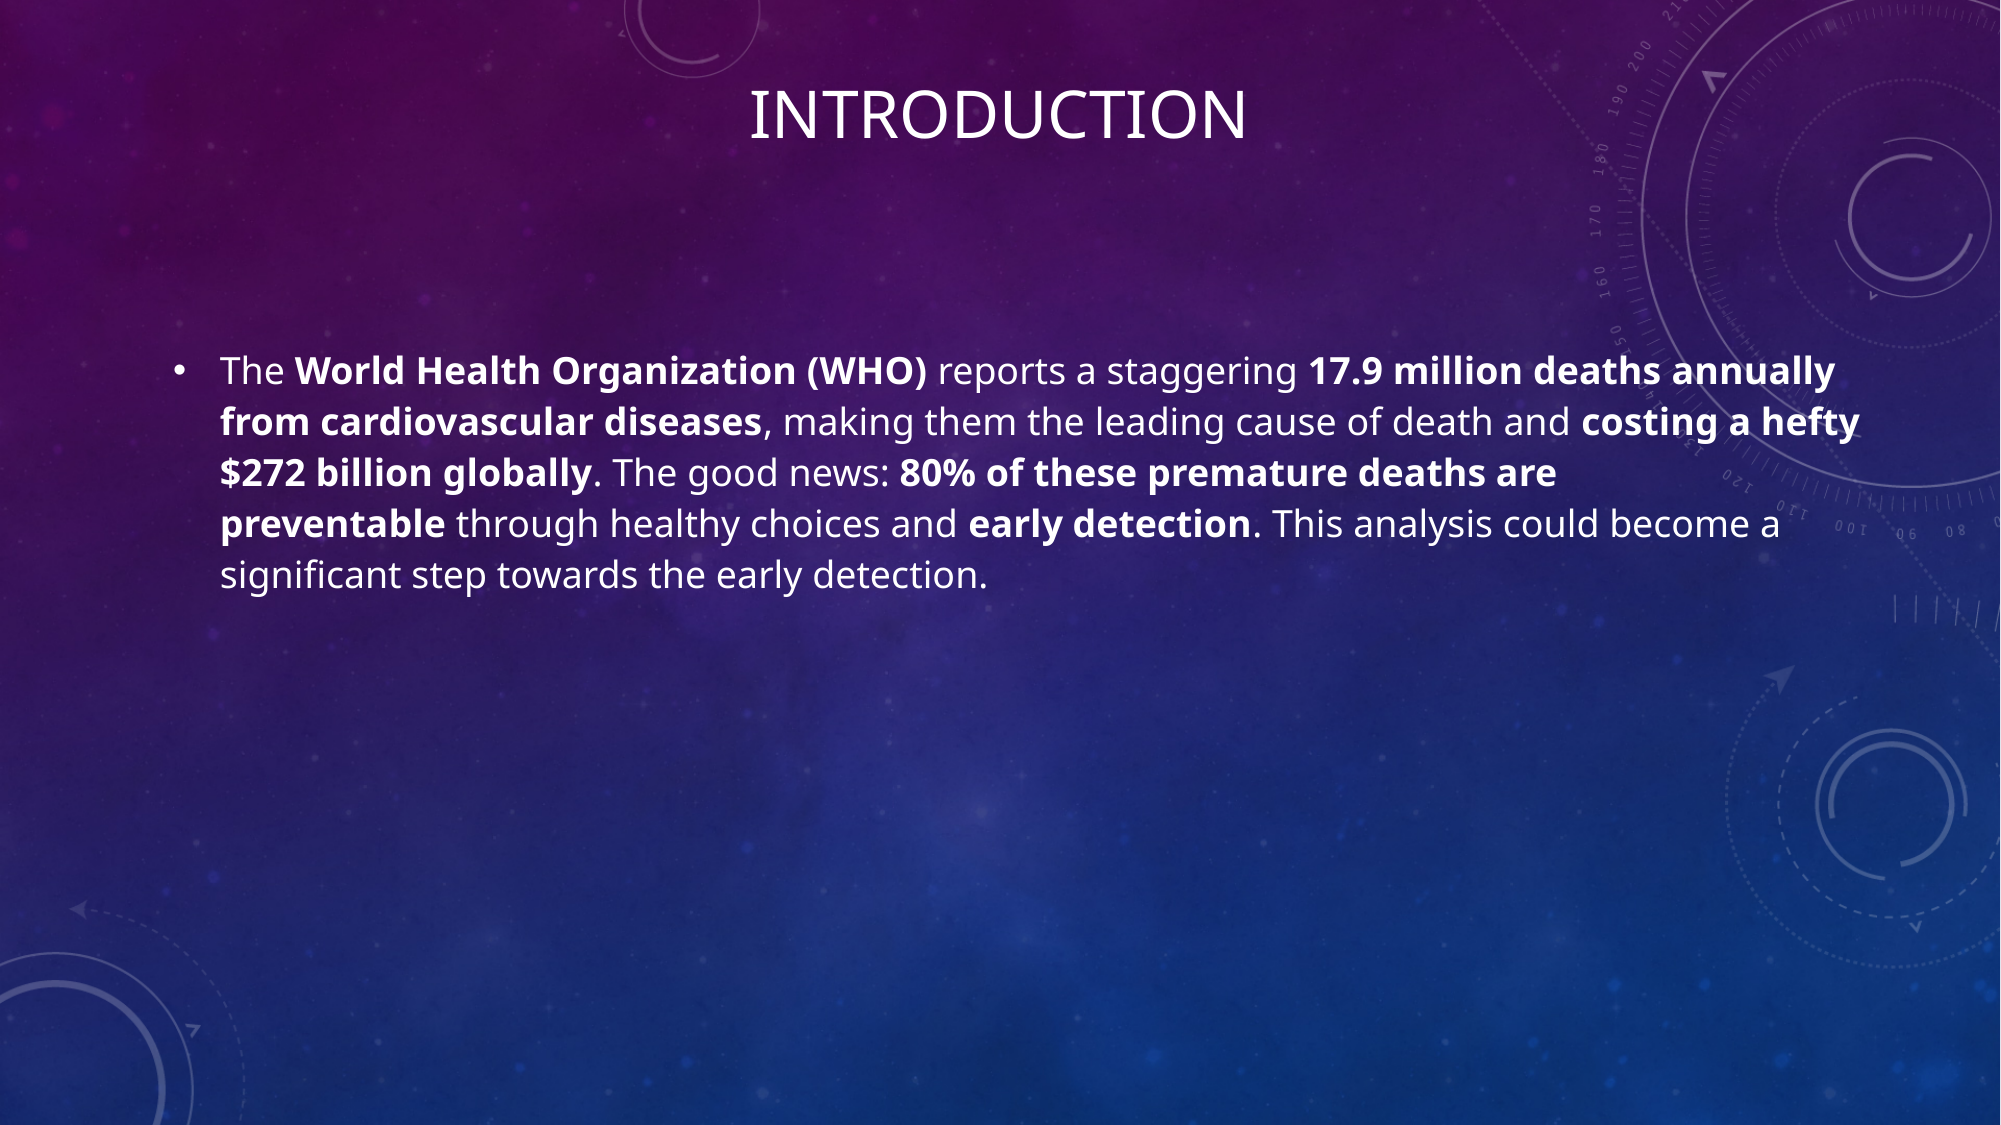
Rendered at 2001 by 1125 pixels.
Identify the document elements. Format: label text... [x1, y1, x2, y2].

list The World Health Organization (WHO) reports a staggering 17.9 million deaths annually from cardiovascular diseases, making them the leading cause of death and costing a hefty $272 billion globally. The good news: 80% of these premature deaths are preventable through healthy choices and early detection. This analysis could become a significant step towards the early detection. [158, 294, 1884, 650]
picture [0, 0, 2001, 1125]
title INTRODUCTION [137, 59, 1863, 166]
